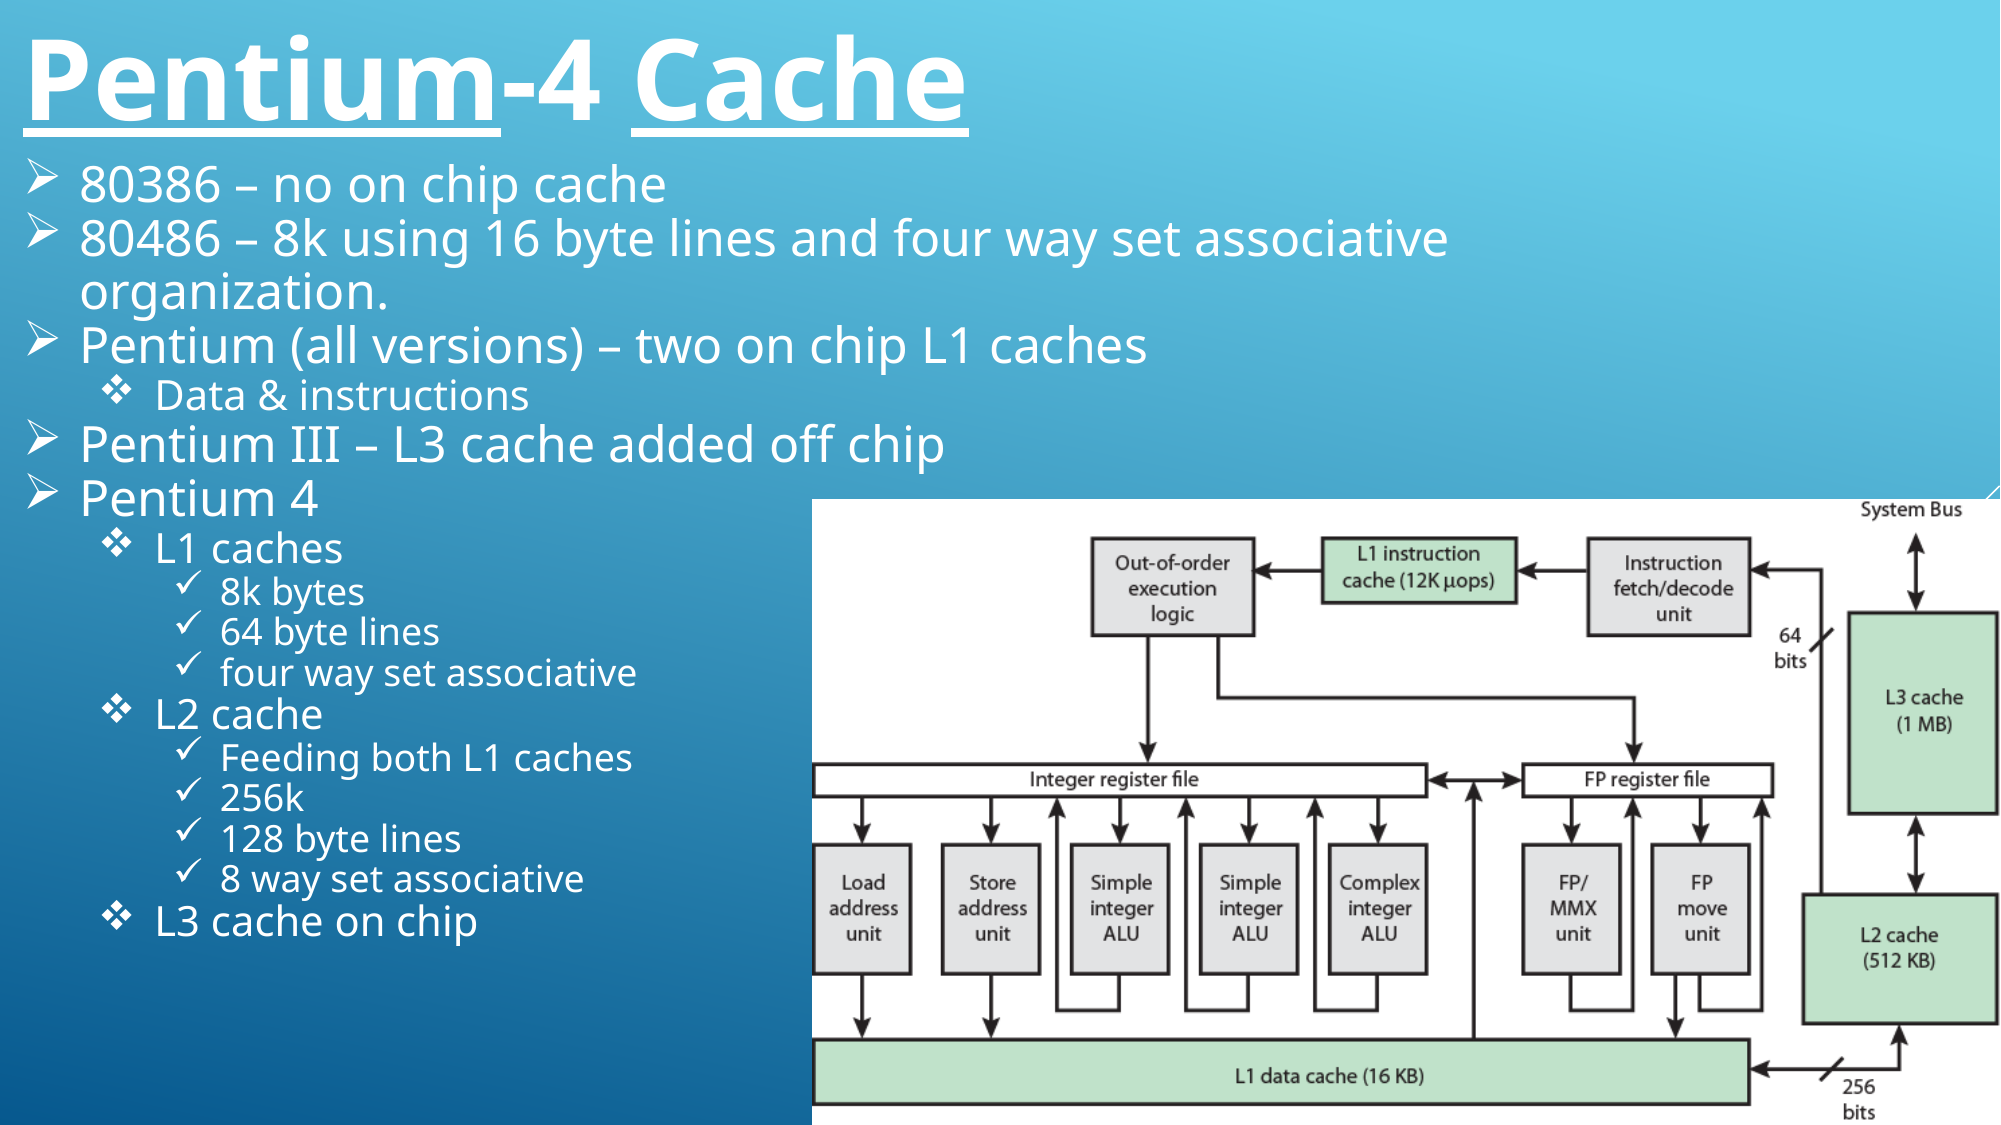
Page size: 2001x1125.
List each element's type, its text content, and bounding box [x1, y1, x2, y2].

text_box 80386 – no on chip cache 80486 – 8k using 16 byte lines and four way set associative organization. Pentium (all versions) – two on chip L1 caches Data & instructions Pentium III – L3 cache added off chip Pentium 4 L1 caches 8k bytes 64 byte lines four way set associative L2 cache Feeding both L1 caches 256k 128 byte lines 8 way set associative L3 cache on chip [8, 151, 1550, 954]
text_box Pentium-4 Cache [7, 0, 985, 150]
picture [812, 499, 2000, 1125]
